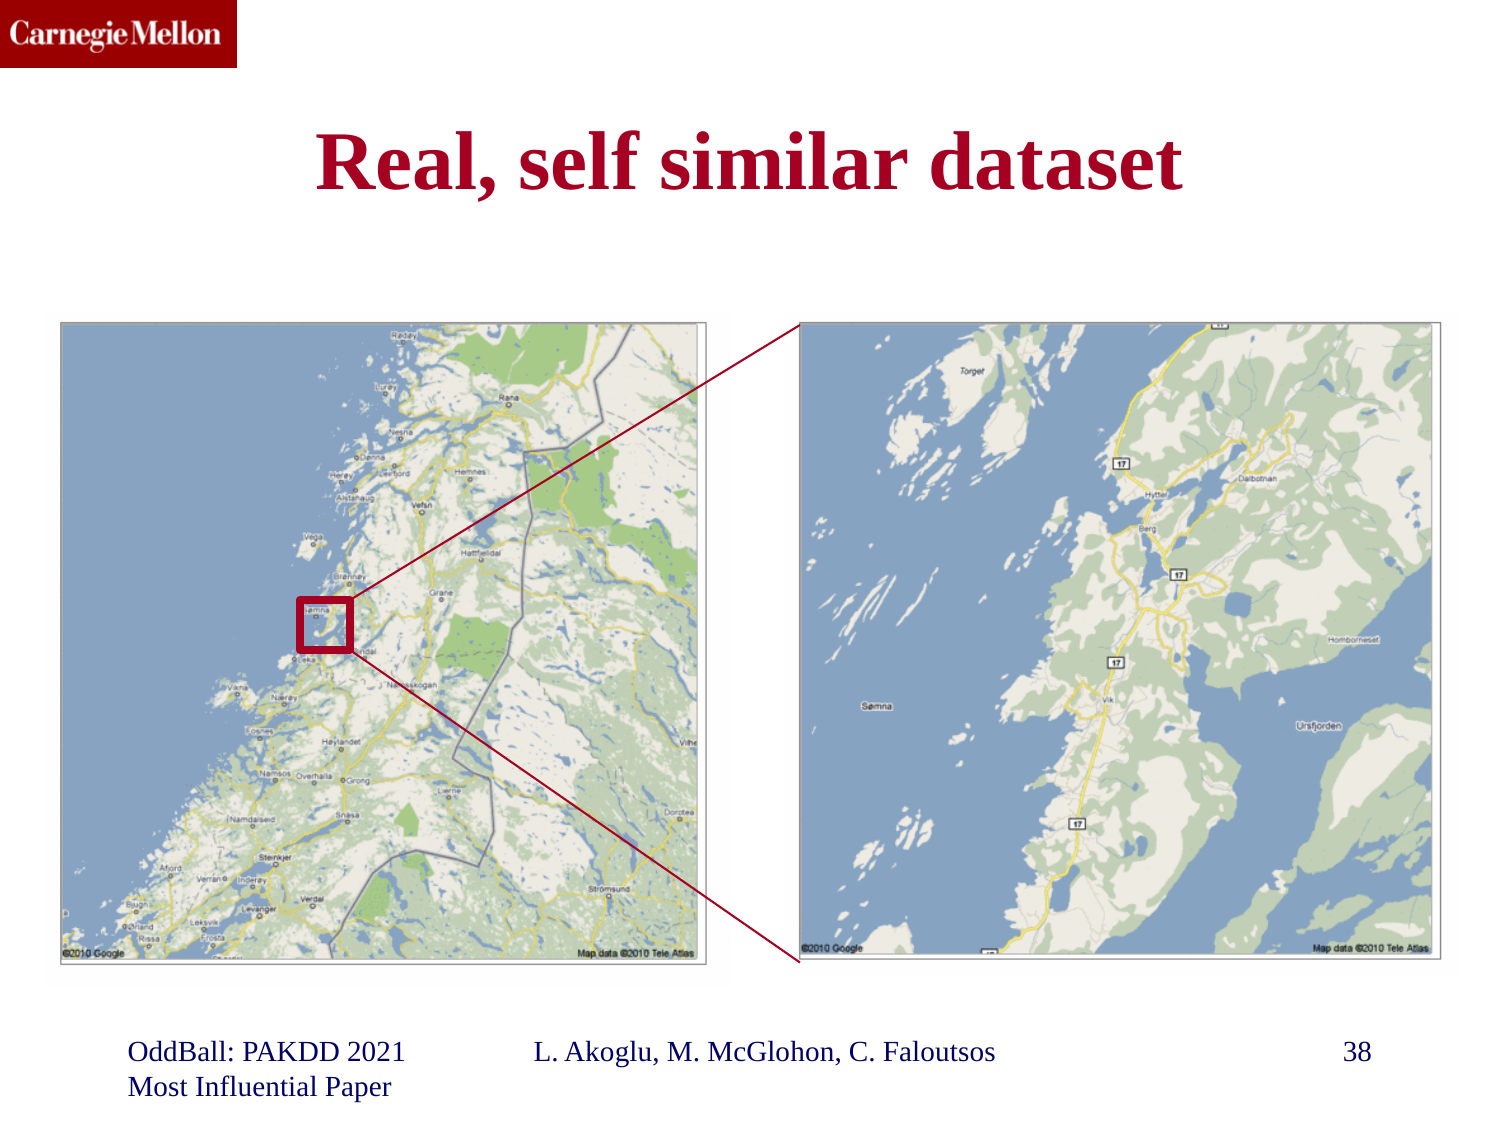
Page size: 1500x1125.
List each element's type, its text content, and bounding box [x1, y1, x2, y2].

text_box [349, 324, 801, 601]
footer L. Akoglu, M. McGlohon, C. Faloutsos [512, 1024, 1018, 1101]
picture [784, 312, 1459, 976]
title Real, self similar dataset [112, 99, 1388, 213]
picture [0, 0, 237, 68]
slide_number OddBall: PAKDD 2021 Most Influential Paper [112, 1024, 426, 1101]
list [24, 312, 733, 988]
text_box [349, 649, 801, 963]
slide_number 38 [1074, 1024, 1388, 1101]
